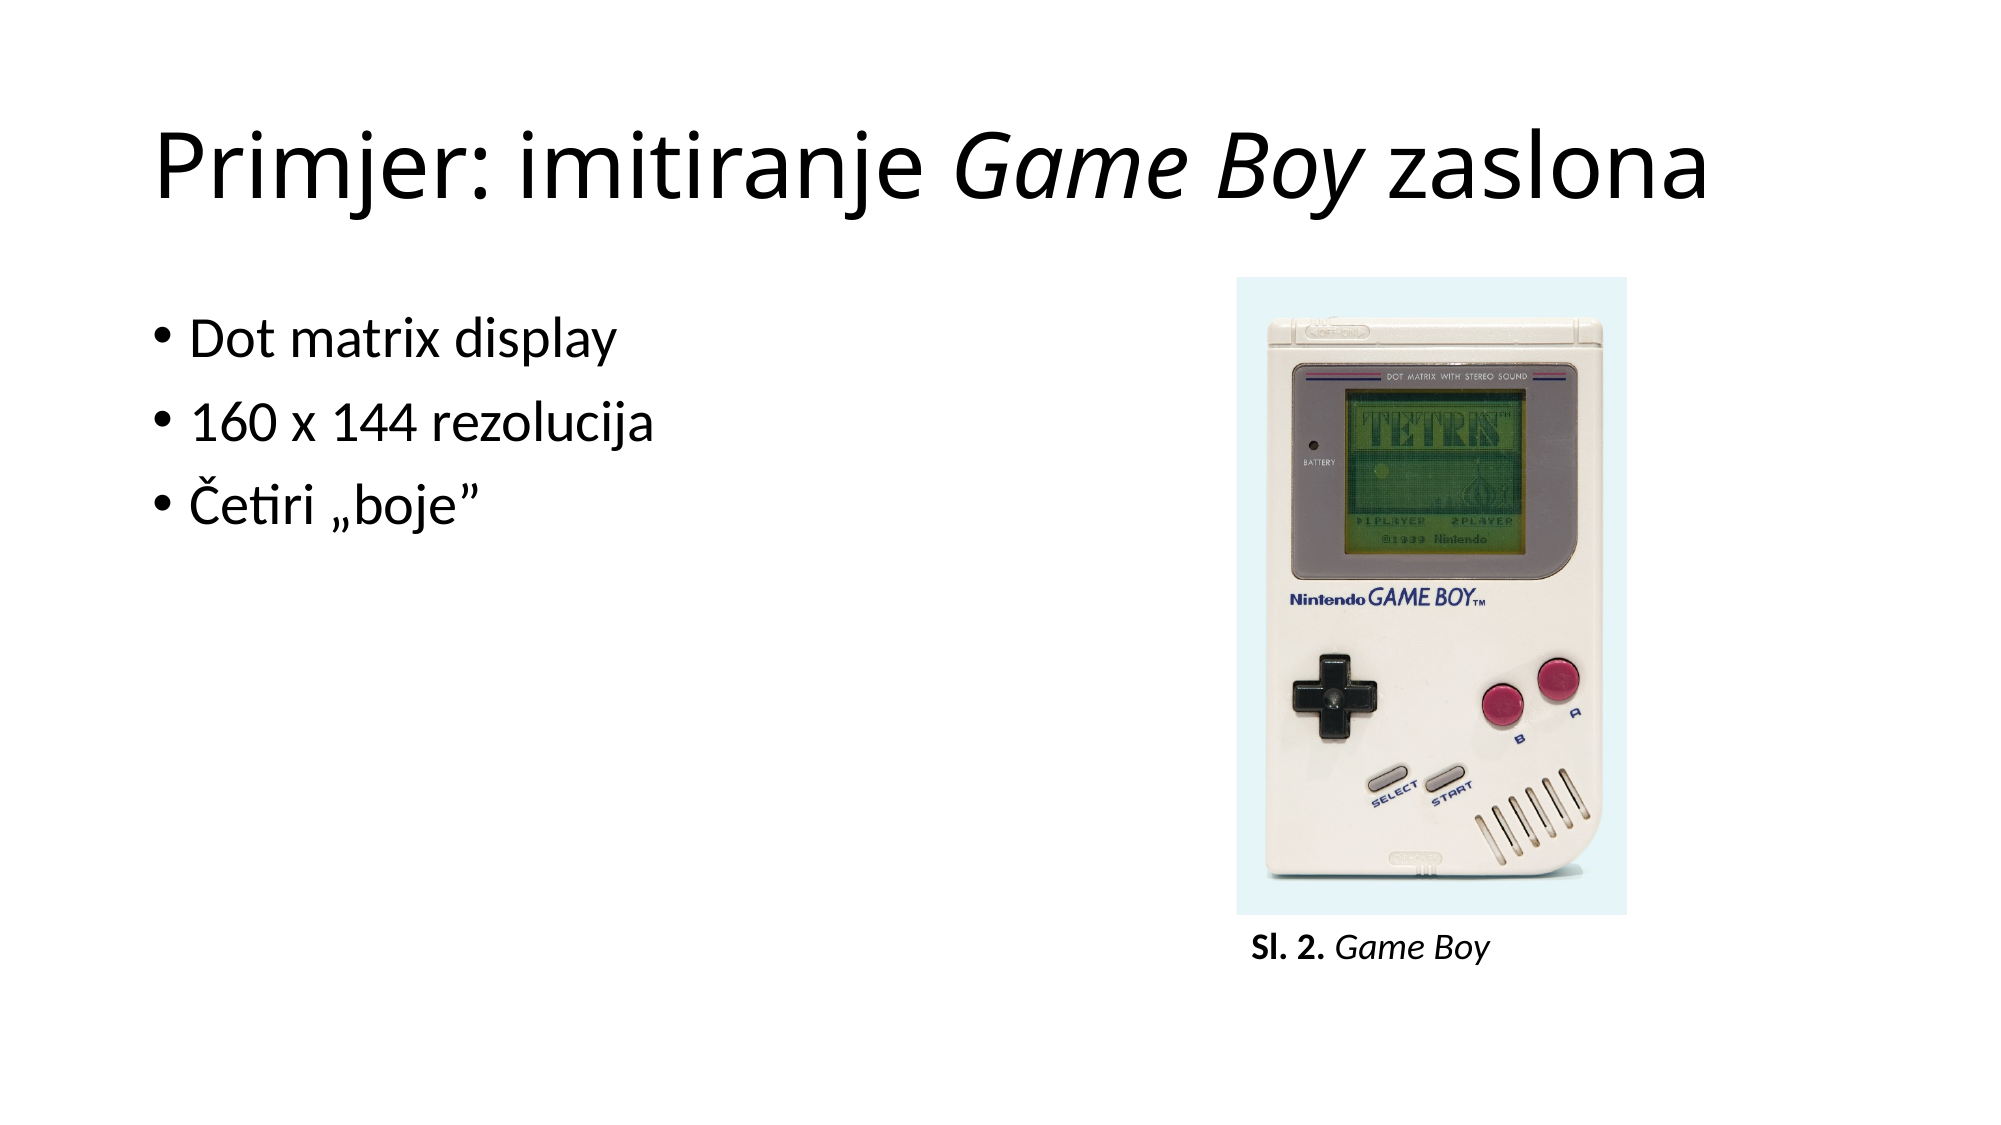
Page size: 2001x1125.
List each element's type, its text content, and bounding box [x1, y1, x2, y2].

title Primjer: imitiranje Game Boy zaslona [137, 59, 1863, 278]
list Dot matrix display 160 x 144 rezolucija Četiri „boje” [137, 299, 988, 1014]
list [1236, 277, 1628, 915]
text_box Sl. 2. Game Boy [1236, 915, 1627, 975]
